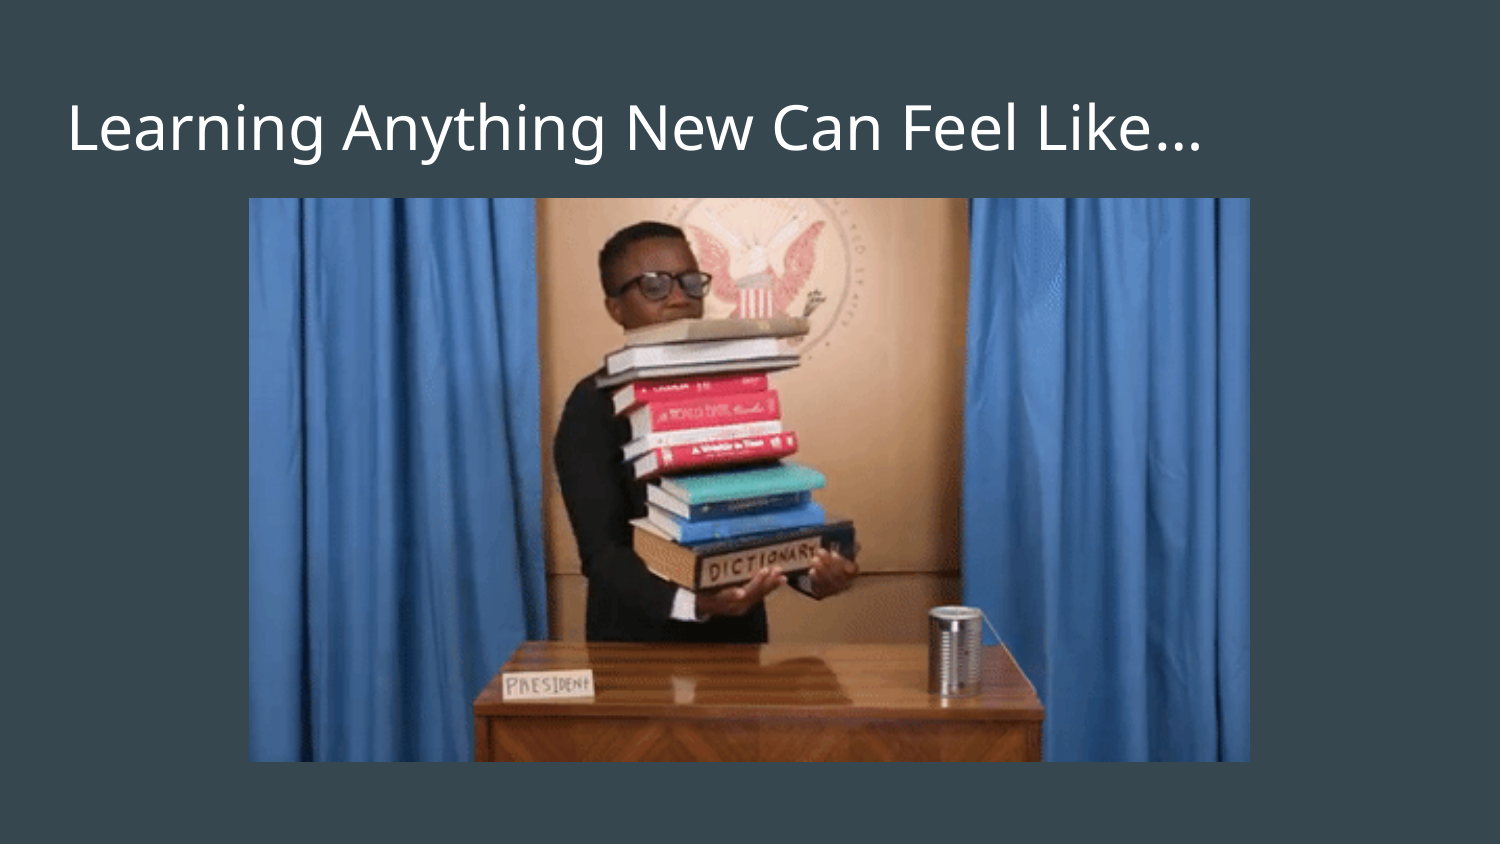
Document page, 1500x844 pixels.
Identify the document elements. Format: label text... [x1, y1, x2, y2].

picture [249, 198, 1251, 762]
title Learning Anything New Can Feel Like… [51, 72, 1449, 167]
